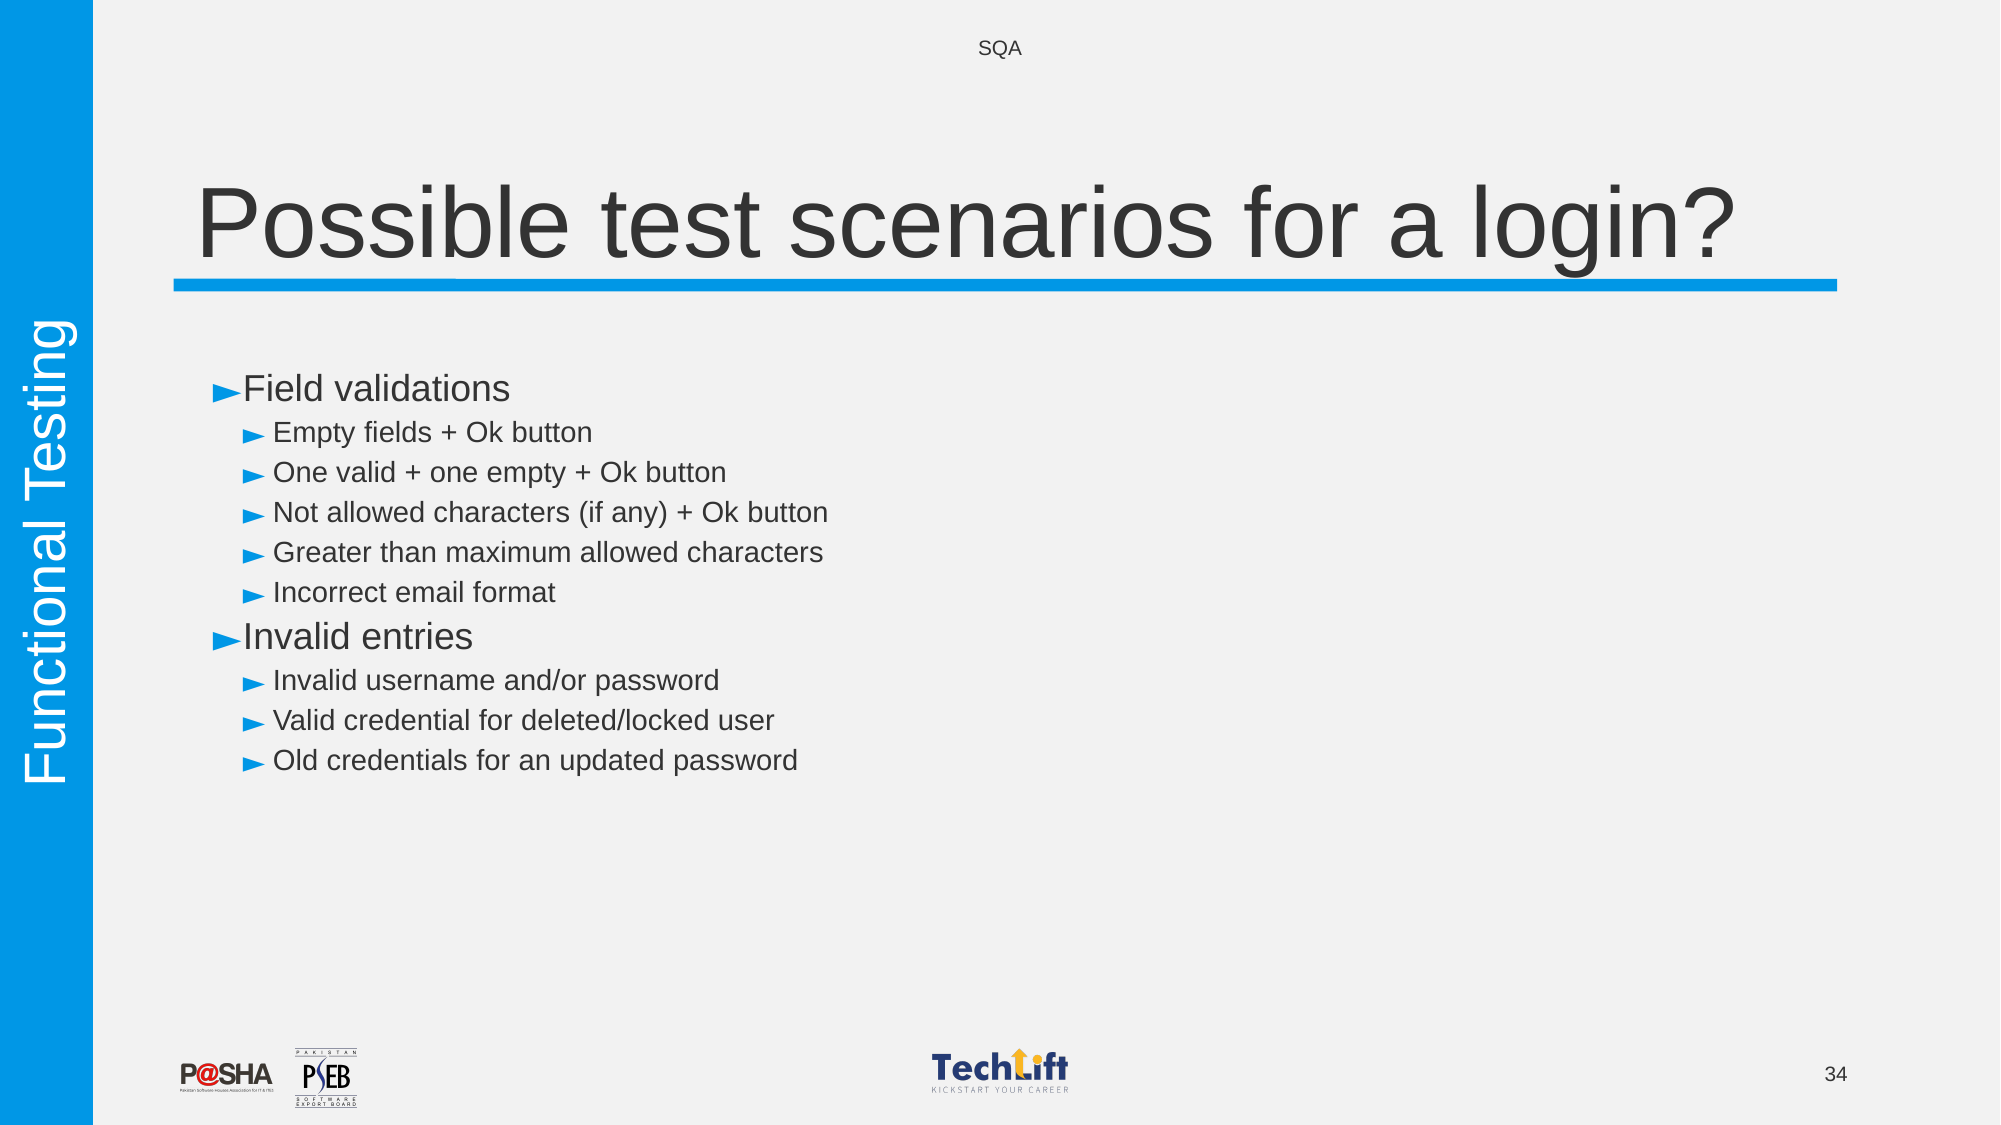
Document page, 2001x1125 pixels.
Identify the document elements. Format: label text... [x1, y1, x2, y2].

title Possible test scenarios for a login? [180, 47, 1954, 285]
footer SQA [662, 17, 1338, 77]
title Functional Testing [9, 47, 85, 1059]
picture [180, 1063, 274, 1093]
slide_number 34 [1412, 1042, 1863, 1103]
picture [932, 1048, 1068, 1093]
picture [295, 1048, 357, 1108]
list Field validations Empty fields + Ok button One valid + one empty + Ok button Not allowed characters (if any) + Ok button Greater than maximum allowed characters Incorrect email format Invalid entries Invalid username and/or password Valid credential for deleted/locked user Old credentials for an updated password [180, 302, 1830, 963]
